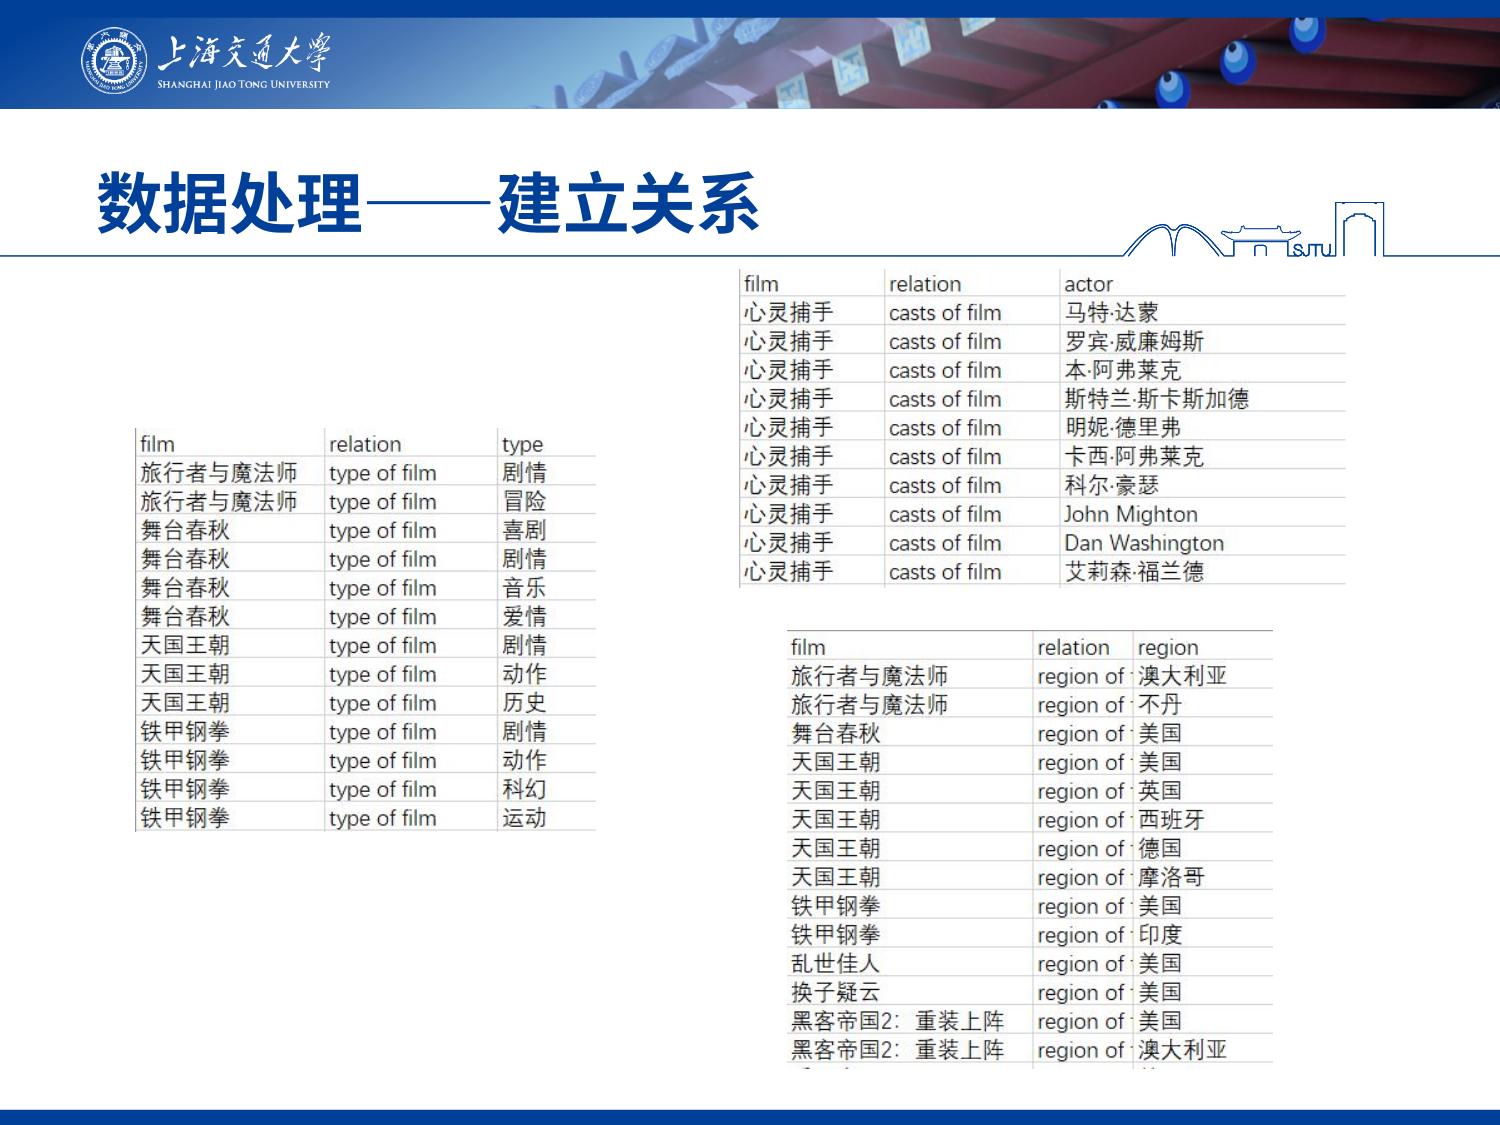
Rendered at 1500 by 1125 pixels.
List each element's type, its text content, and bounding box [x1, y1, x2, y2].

picture [739, 269, 1346, 588]
title 数据处理——建立关系 [81, 159, 1455, 254]
picture [135, 428, 596, 833]
picture [787, 630, 1273, 1069]
picture [0, 18, 1500, 109]
